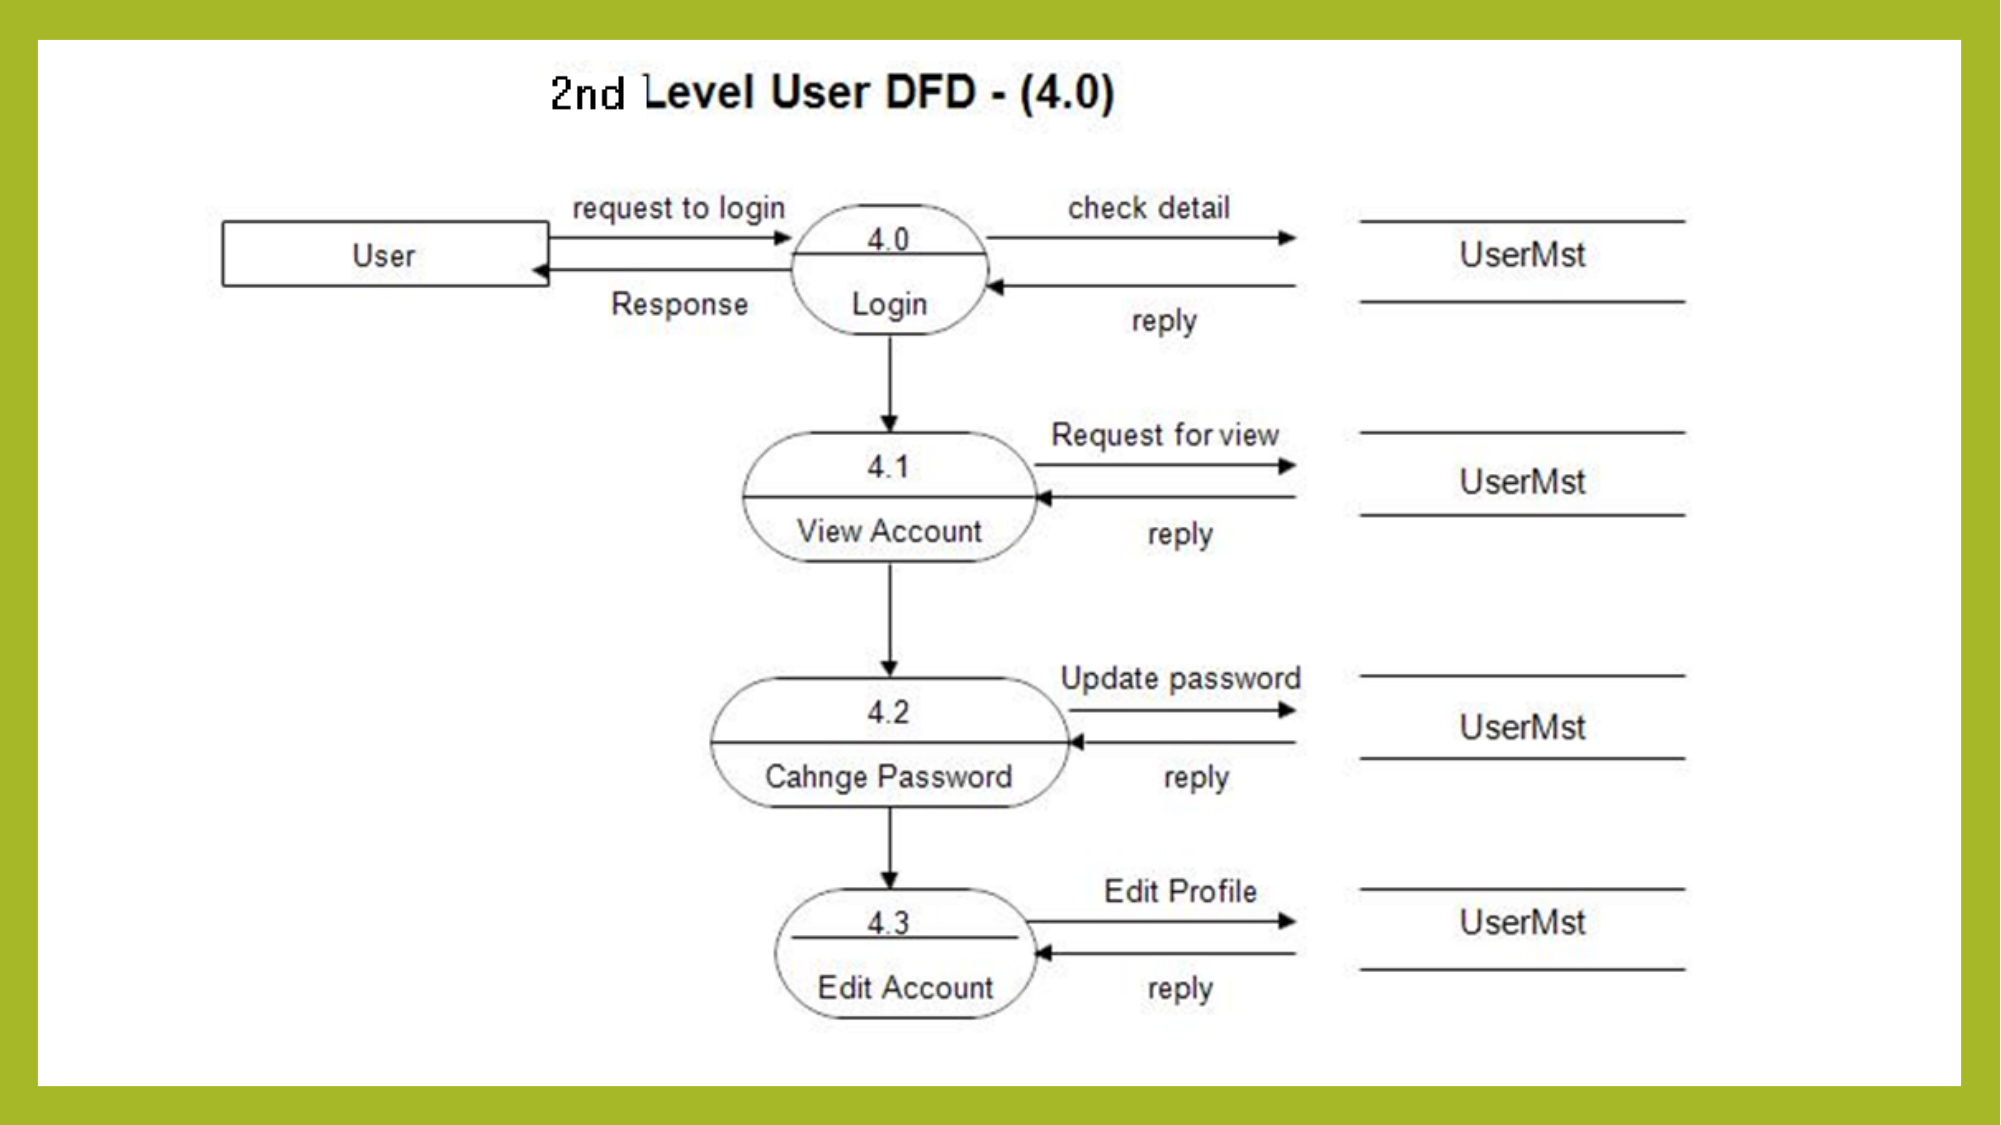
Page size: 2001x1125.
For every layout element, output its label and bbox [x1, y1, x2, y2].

picture [150, 60, 1763, 1086]
